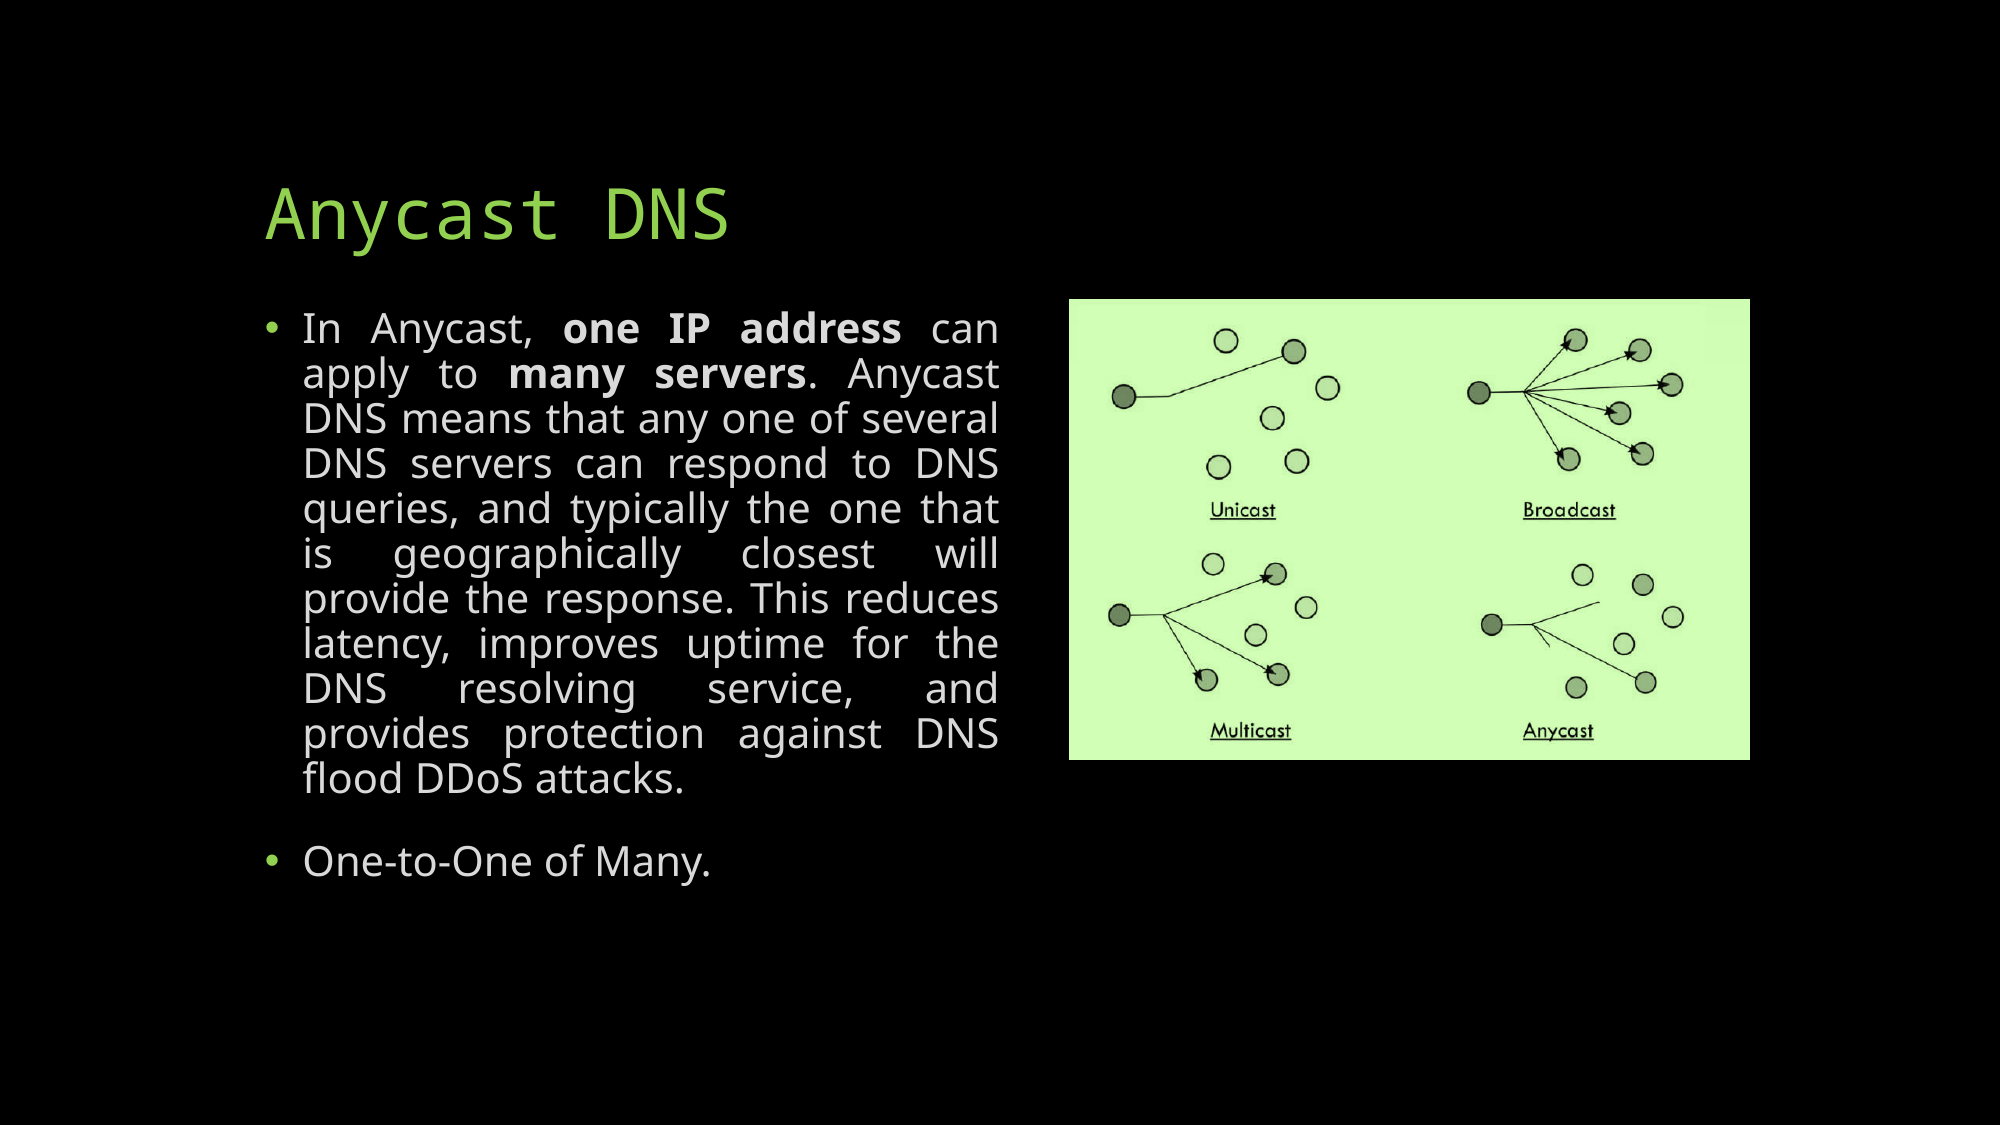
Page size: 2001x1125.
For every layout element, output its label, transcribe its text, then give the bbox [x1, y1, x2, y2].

list In Anycast, one IP address can apply to many servers. Anycast DNS means that any one of several DNS servers can respond to DNS queries, and typically the one that is geographically closest will provide the response. This reduces latency, improves uptime for the DNS resolving service, and provides protection against DNS flood DDoS attacks. One-to-One of Many. [249, 299, 1750, 1000]
title Anycast DNS [249, 75, 1750, 263]
picture [1069, 299, 1751, 760]
